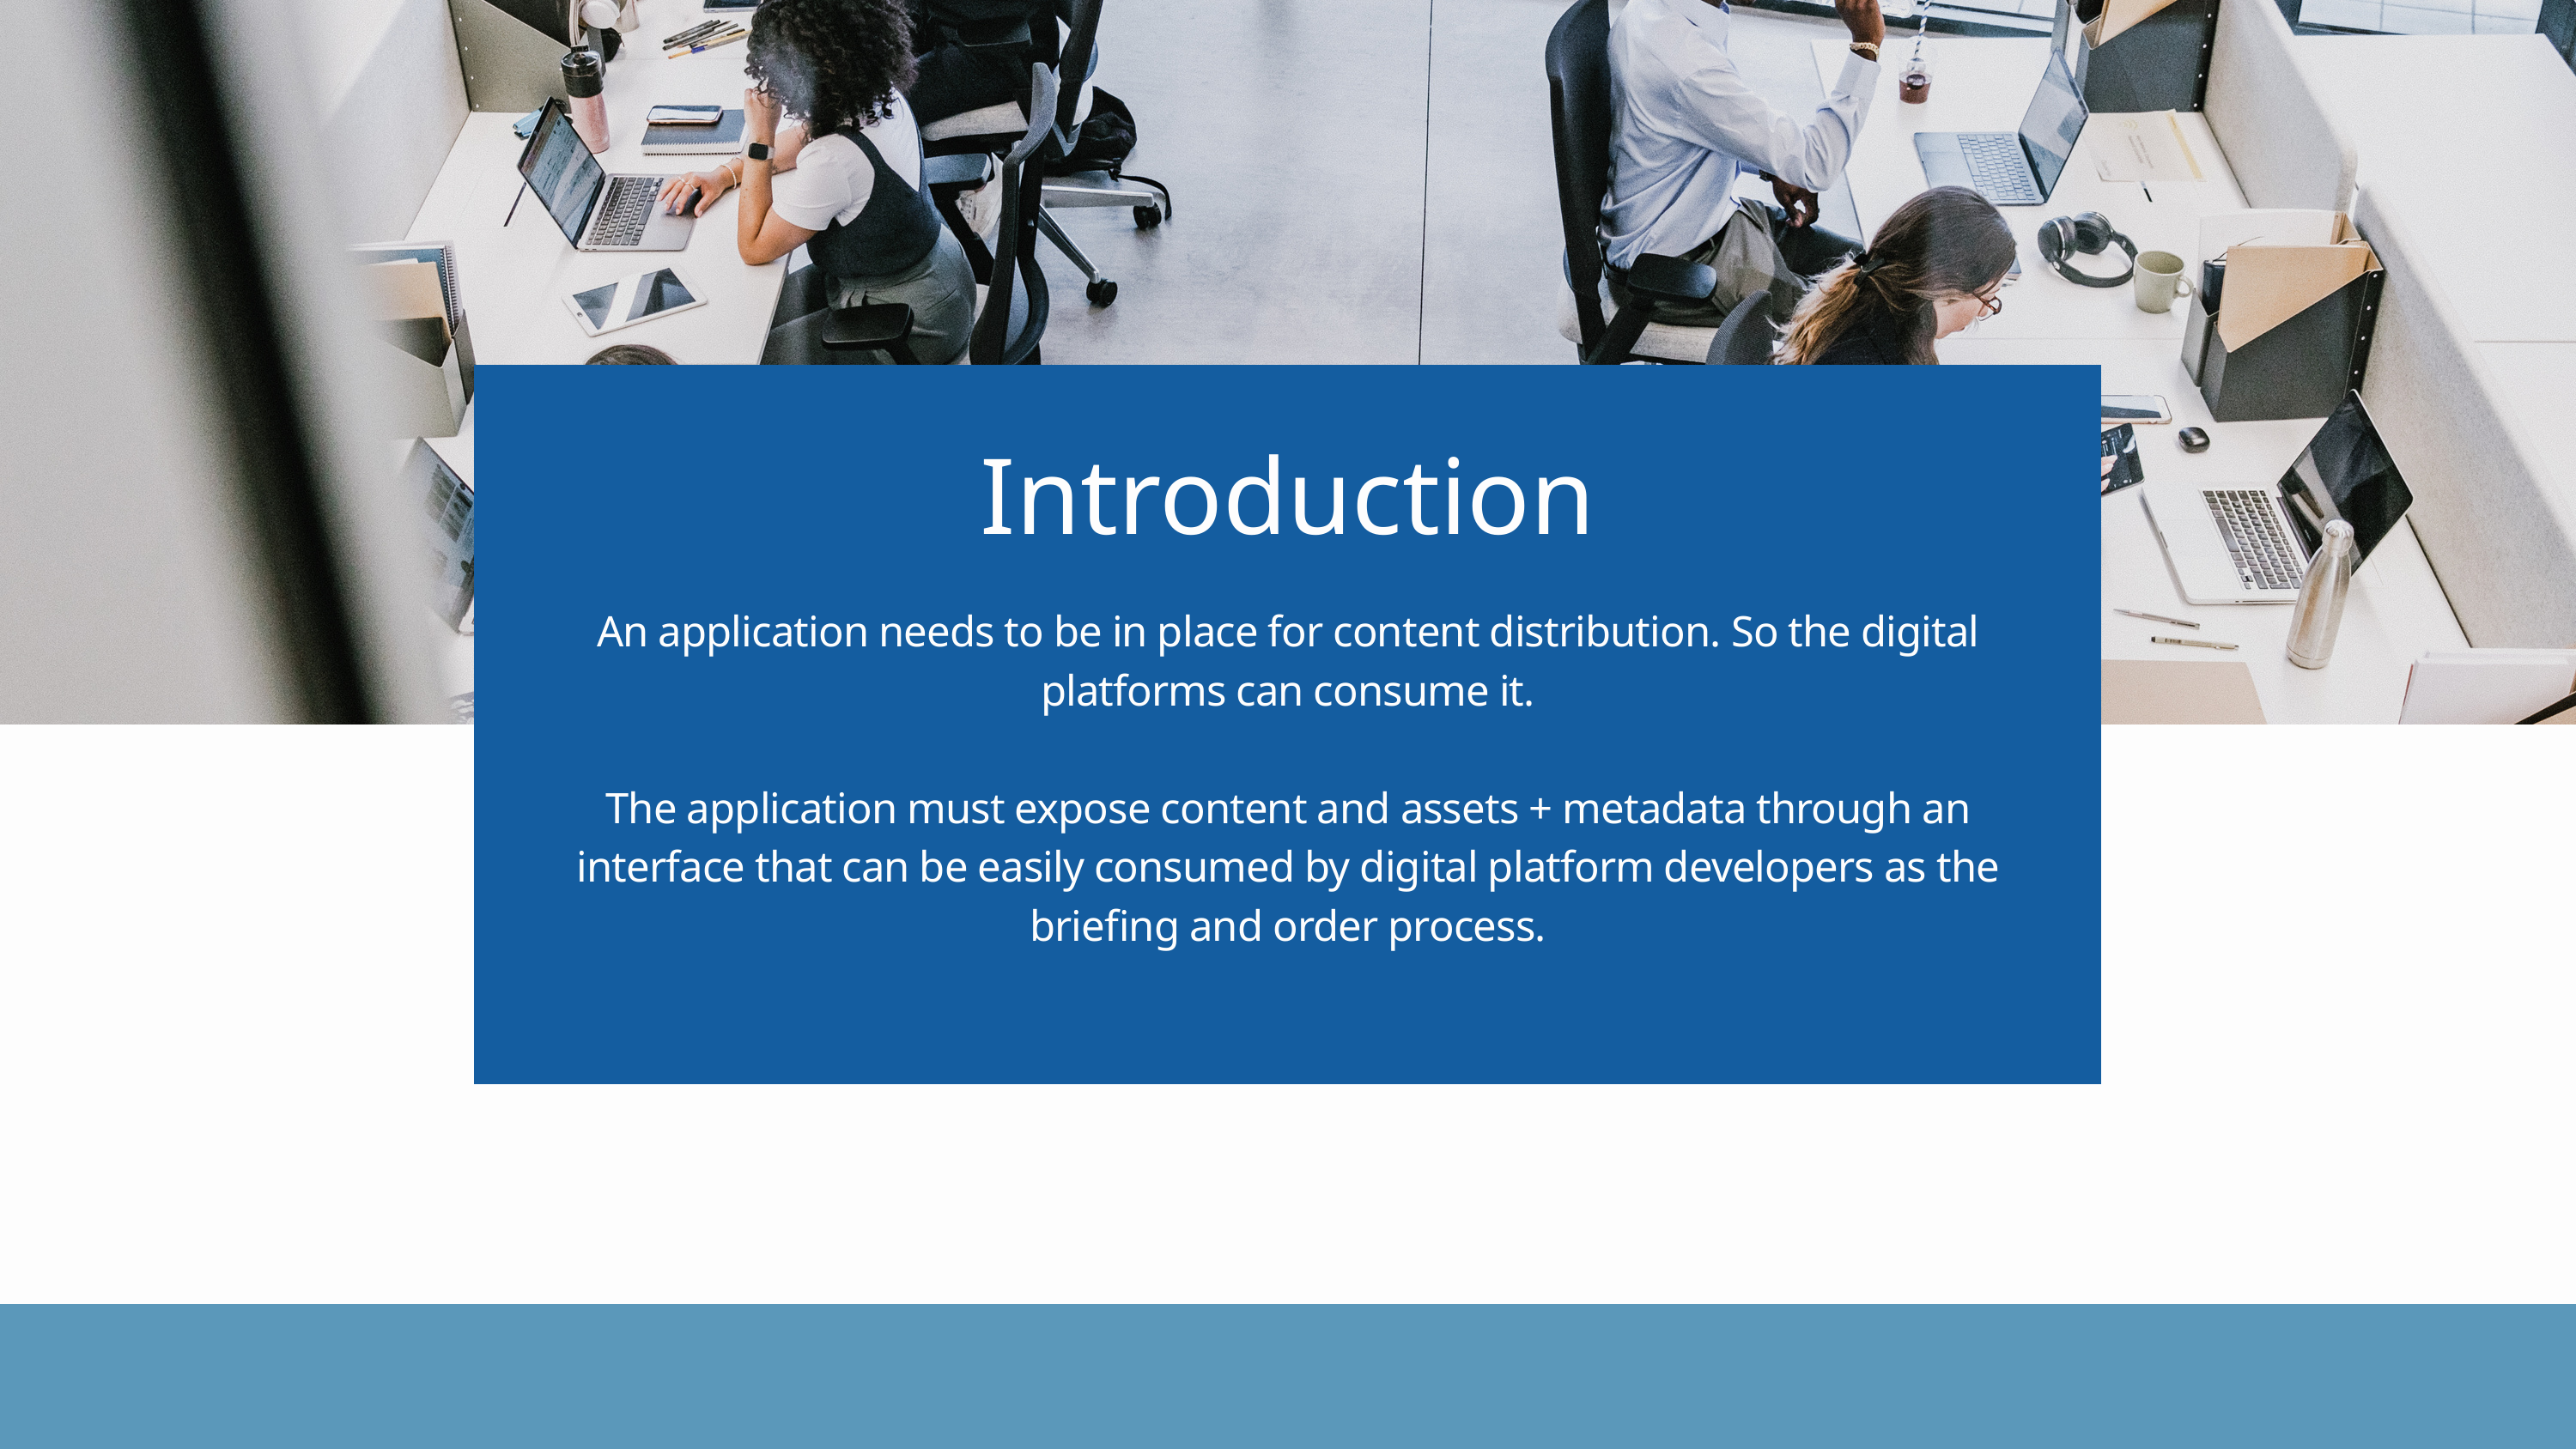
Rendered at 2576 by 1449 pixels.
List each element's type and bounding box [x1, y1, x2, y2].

text_box [0, 1303, 2576, 1449]
text_box [0, 0, 2576, 724]
text_box [474, 364, 2102, 1084]
